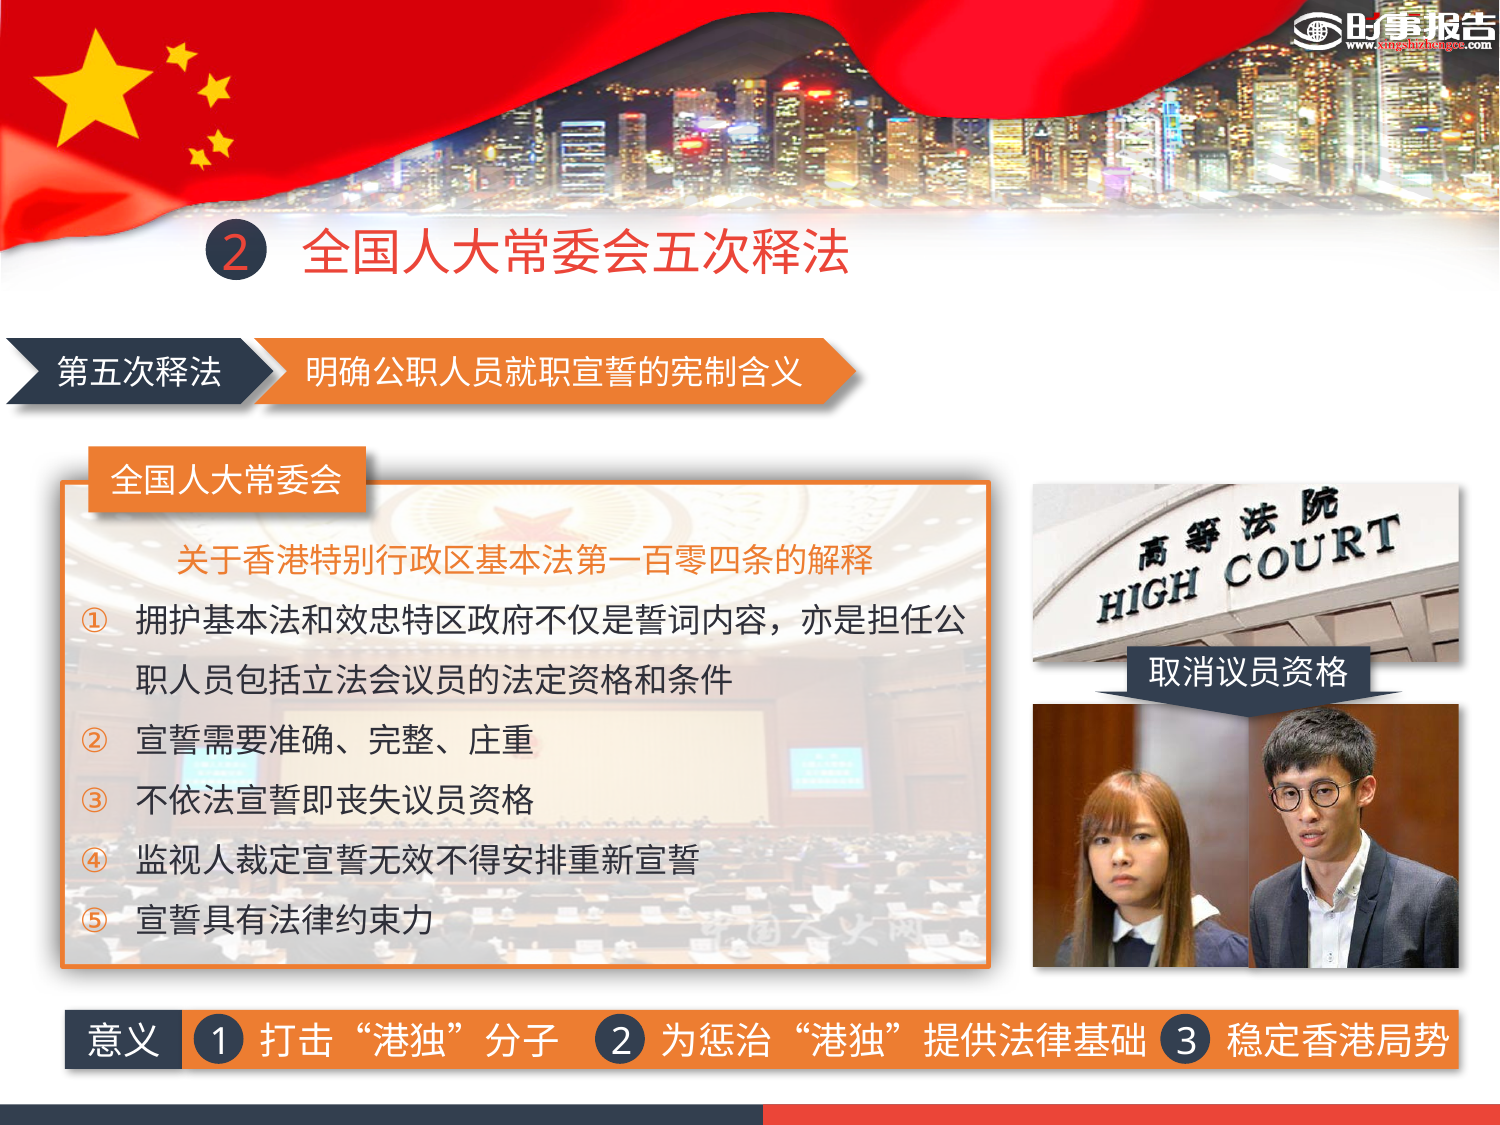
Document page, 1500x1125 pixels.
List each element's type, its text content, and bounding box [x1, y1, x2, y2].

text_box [64, 1009, 194, 1069]
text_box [1032, 704, 1459, 968]
picture [0, 0, 1500, 291]
text_box 取消议员资格 [1095, 662, 1403, 704]
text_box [194, 1009, 588, 1071]
text_box 第五次释法 [3, 336, 275, 406]
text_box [596, 1009, 1161, 1071]
picture [1032, 484, 1459, 662]
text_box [64, 484, 987, 965]
text_box 明确公职人员就职宣誓的宪制含义 [251, 336, 858, 406]
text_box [1161, 1009, 1474, 1071]
list 2 全国人大常委会五次释法 [206, 219, 1294, 291]
text_box 全国人大常委会 [87, 445, 367, 484]
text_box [588, 1009, 596, 1069]
